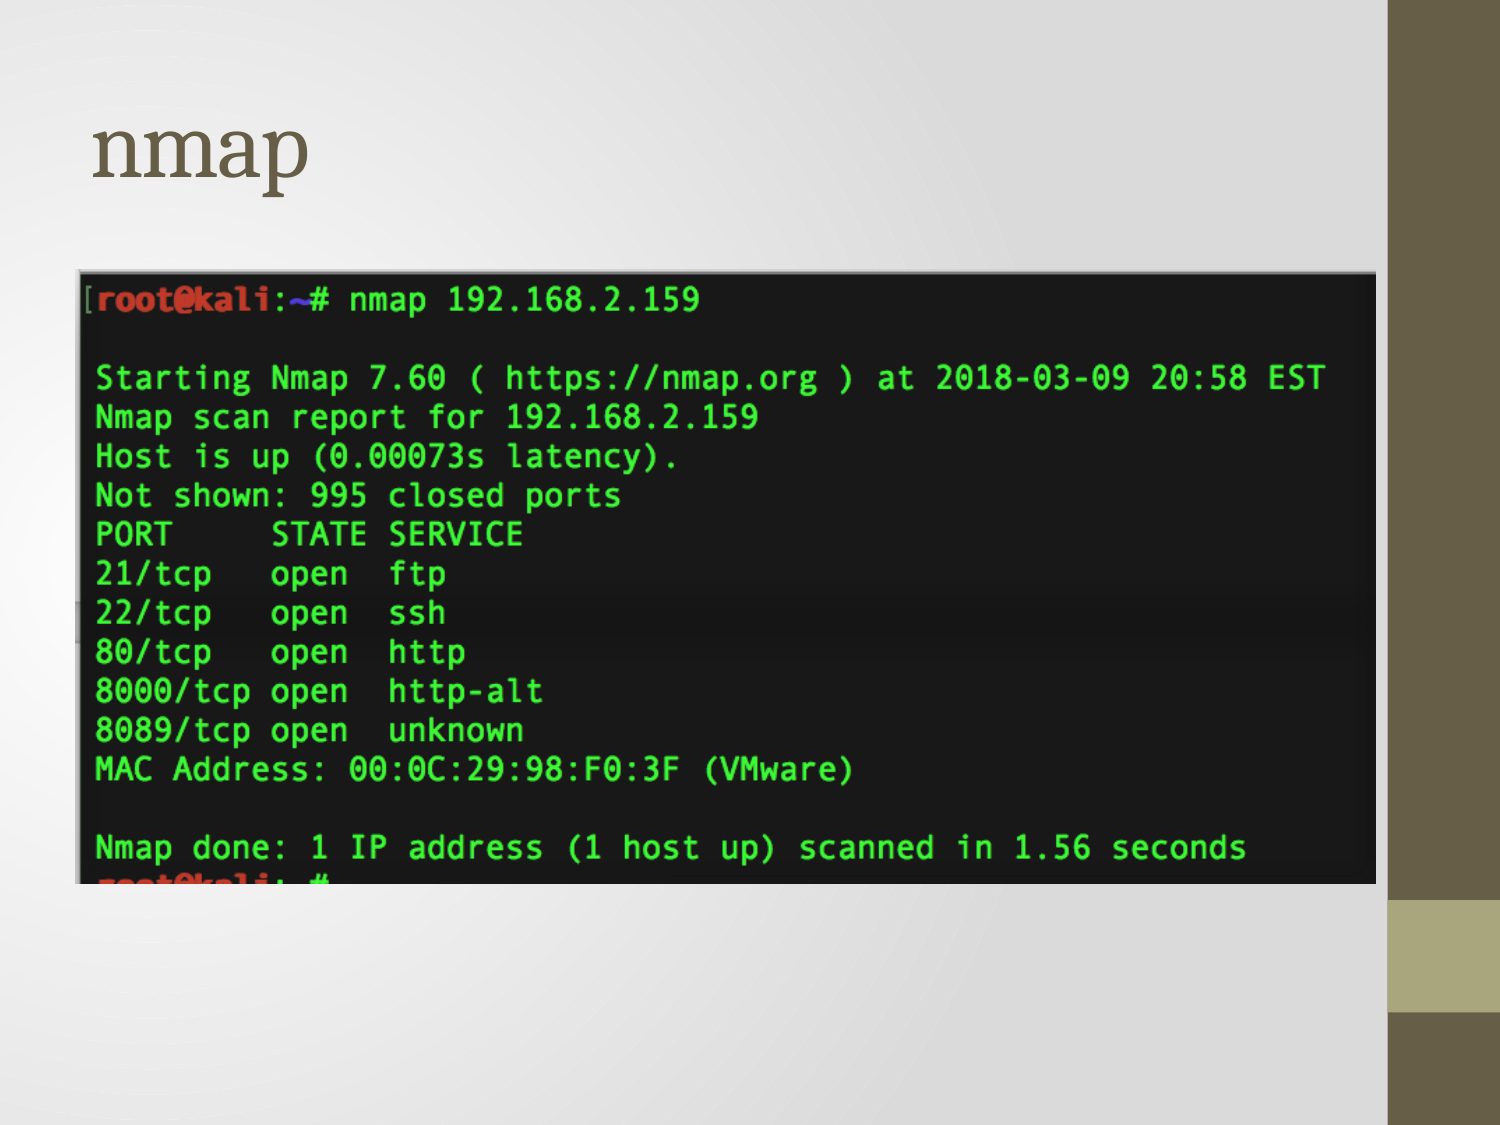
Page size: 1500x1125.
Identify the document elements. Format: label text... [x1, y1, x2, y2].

title nmap [75, 45, 1325, 233]
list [74, 268, 1377, 884]
